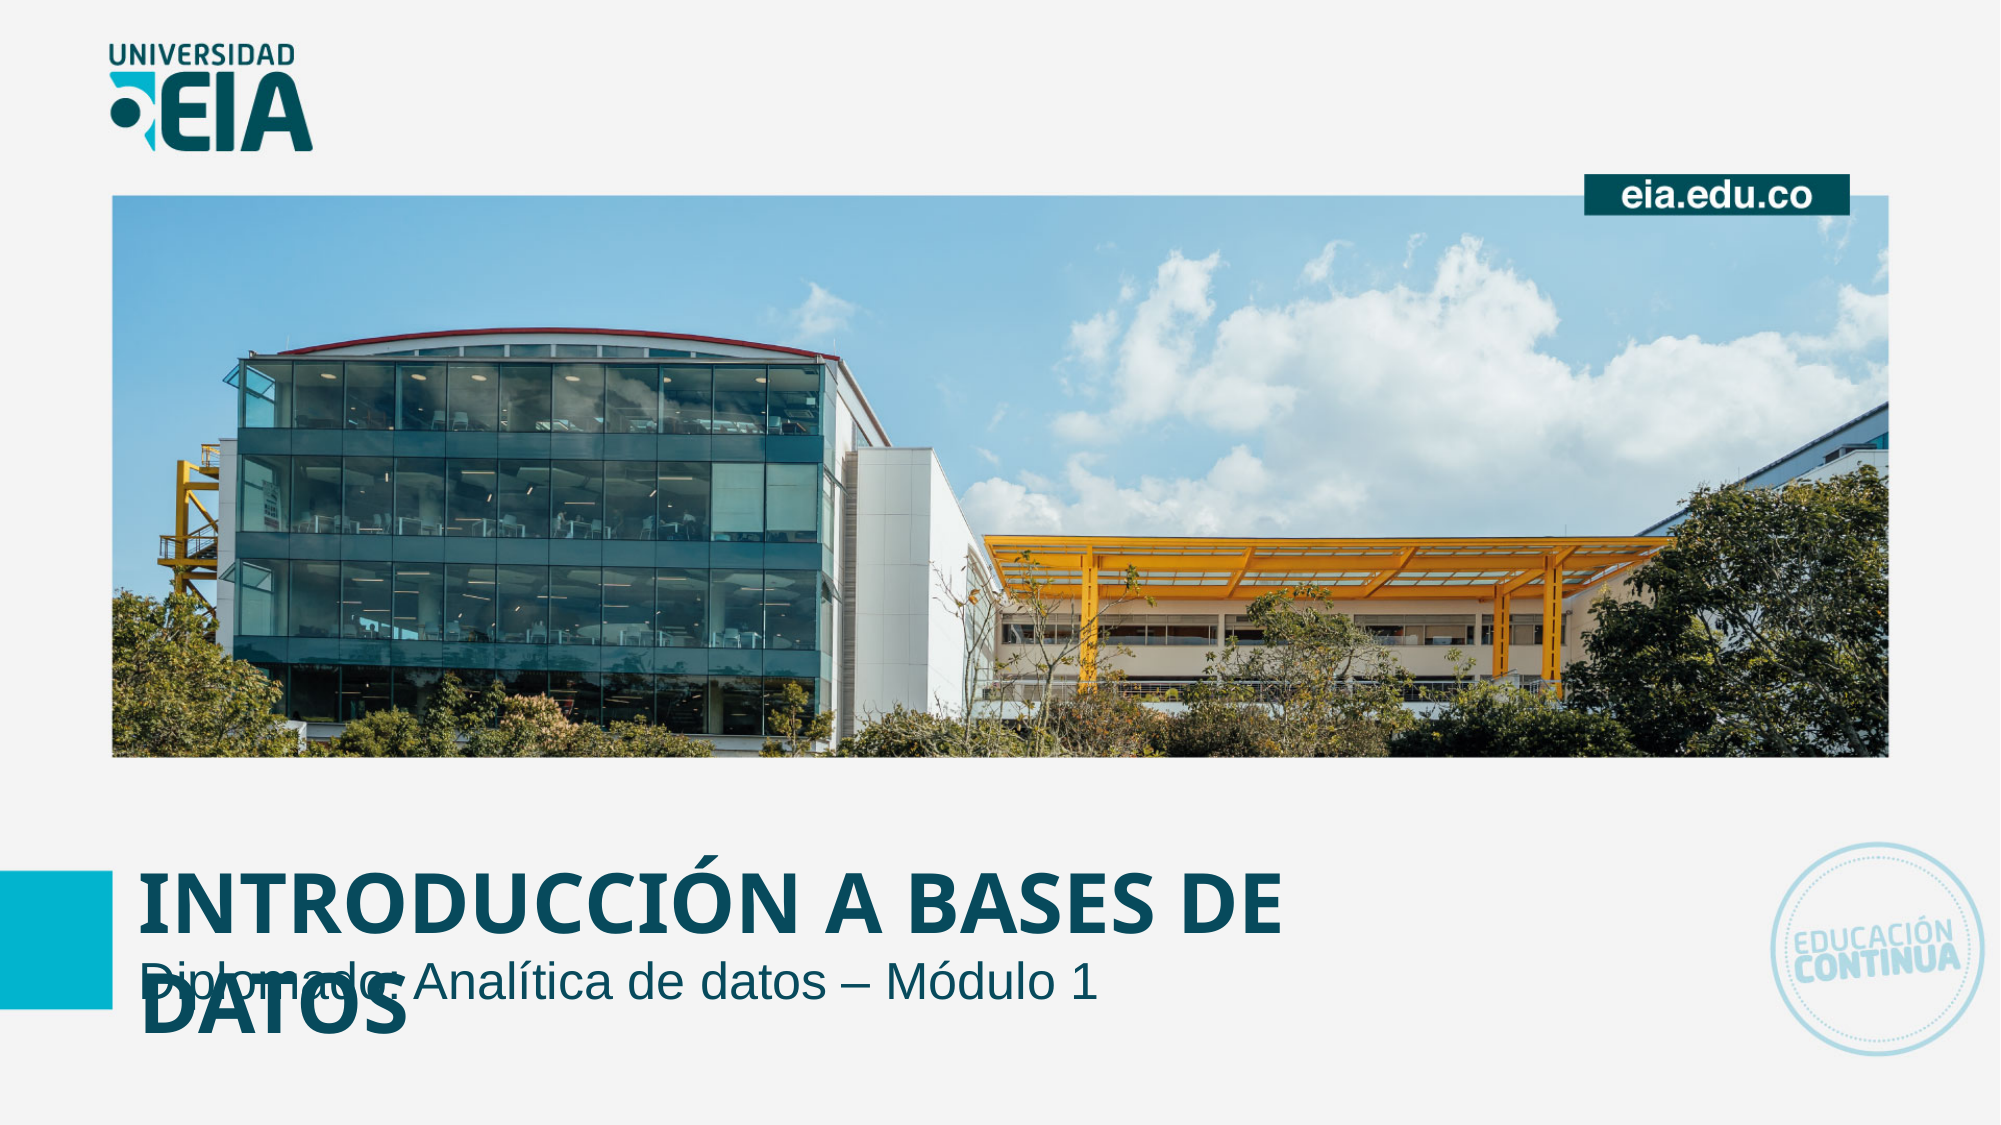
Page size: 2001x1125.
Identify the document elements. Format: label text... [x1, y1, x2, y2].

text_box Diplomado: Analítica de datos – Módulo 1 [124, 940, 1222, 1018]
picture [0, 0, 2001, 1125]
text_box INTRODUCCIÓN A BASES DE DATOS [124, 842, 1522, 1058]
